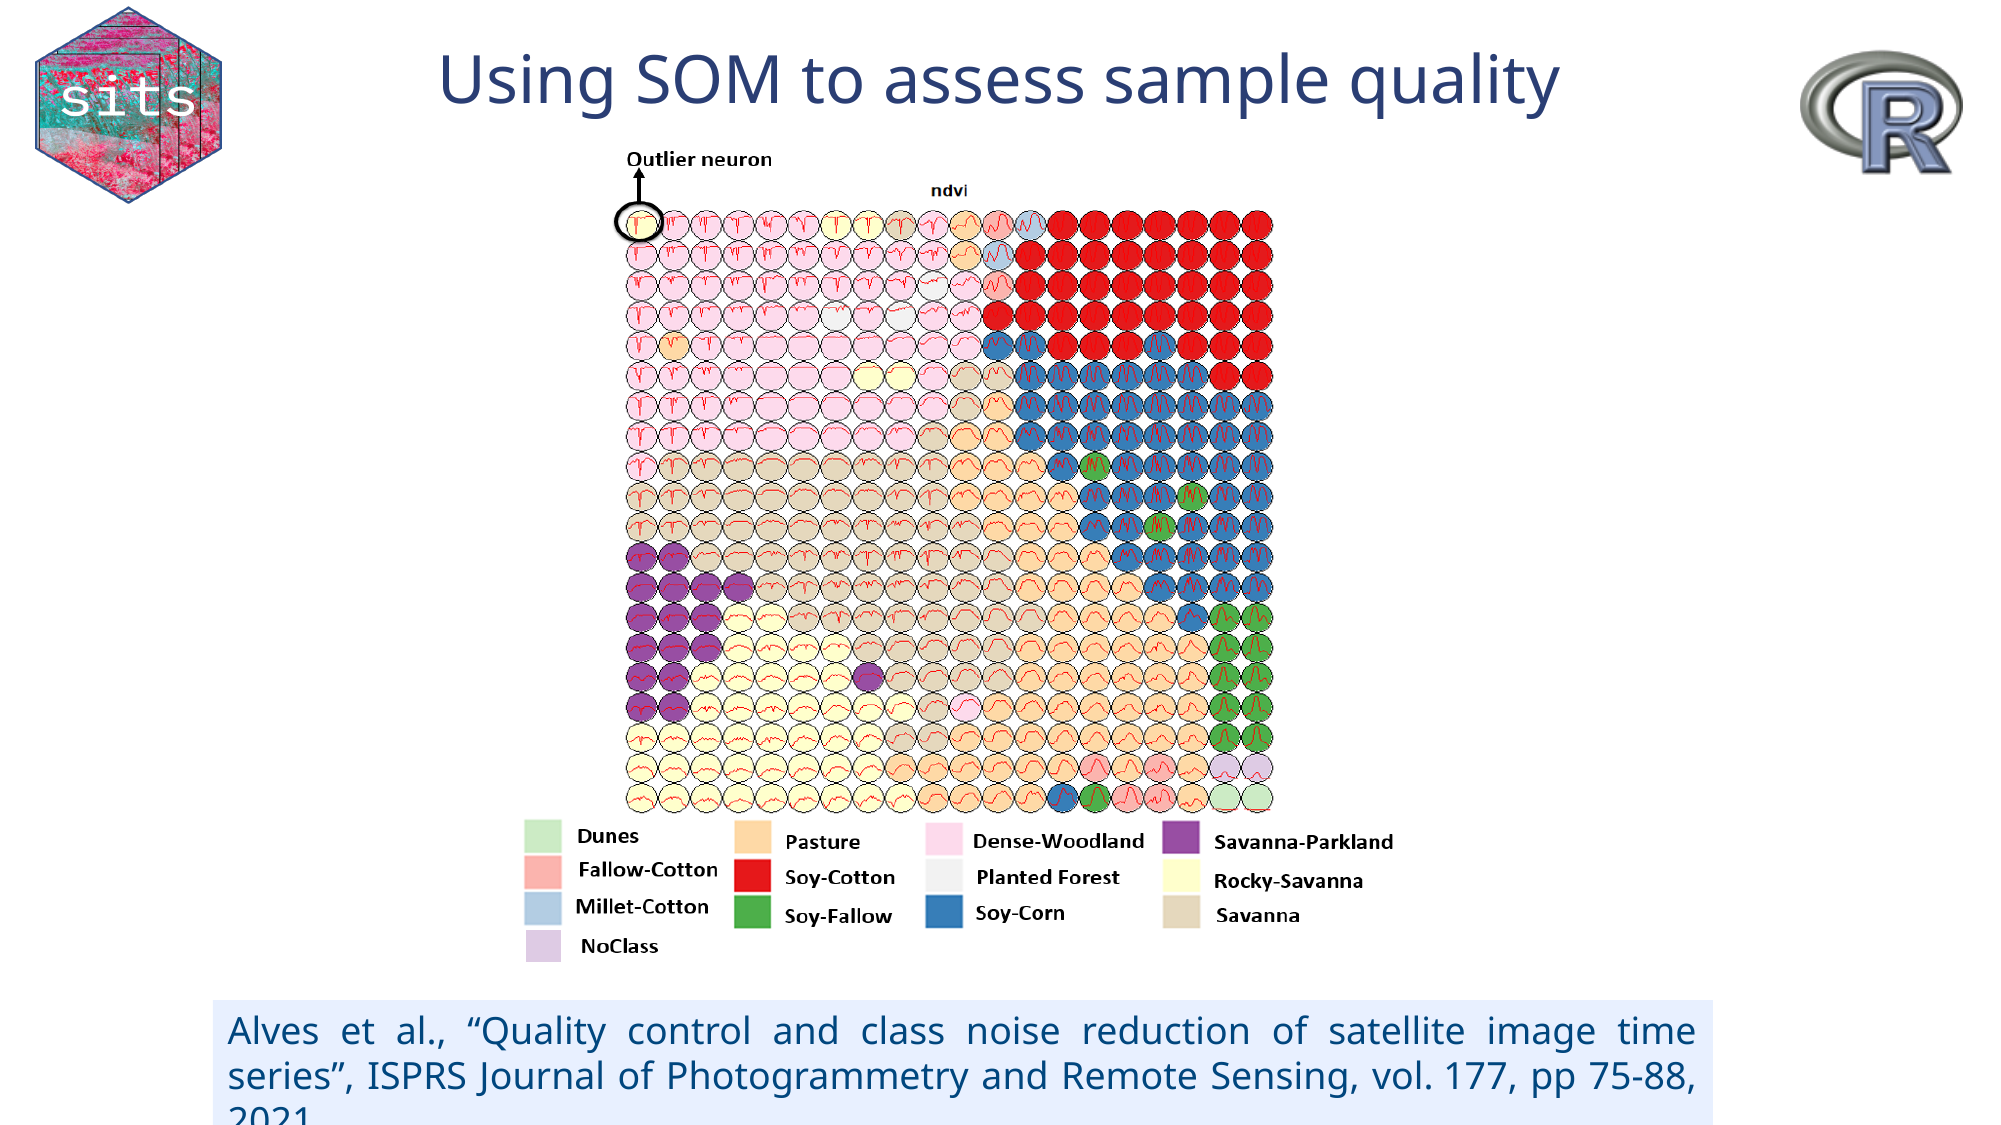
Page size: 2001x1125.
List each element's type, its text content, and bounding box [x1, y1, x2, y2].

text_box Alves et al., “Quality control and class noise reduction of satellite image time series”, ISPRS Journal of Photogrammetry and Remote Sensing, vol. 177, pp 75-88, 2021 [212, 1000, 1713, 1125]
picture [486, 143, 1410, 981]
picture [1800, 31, 1963, 194]
picture [22, 6, 234, 204]
title Using SOM to assess sample quality [249, 10, 1750, 154]
